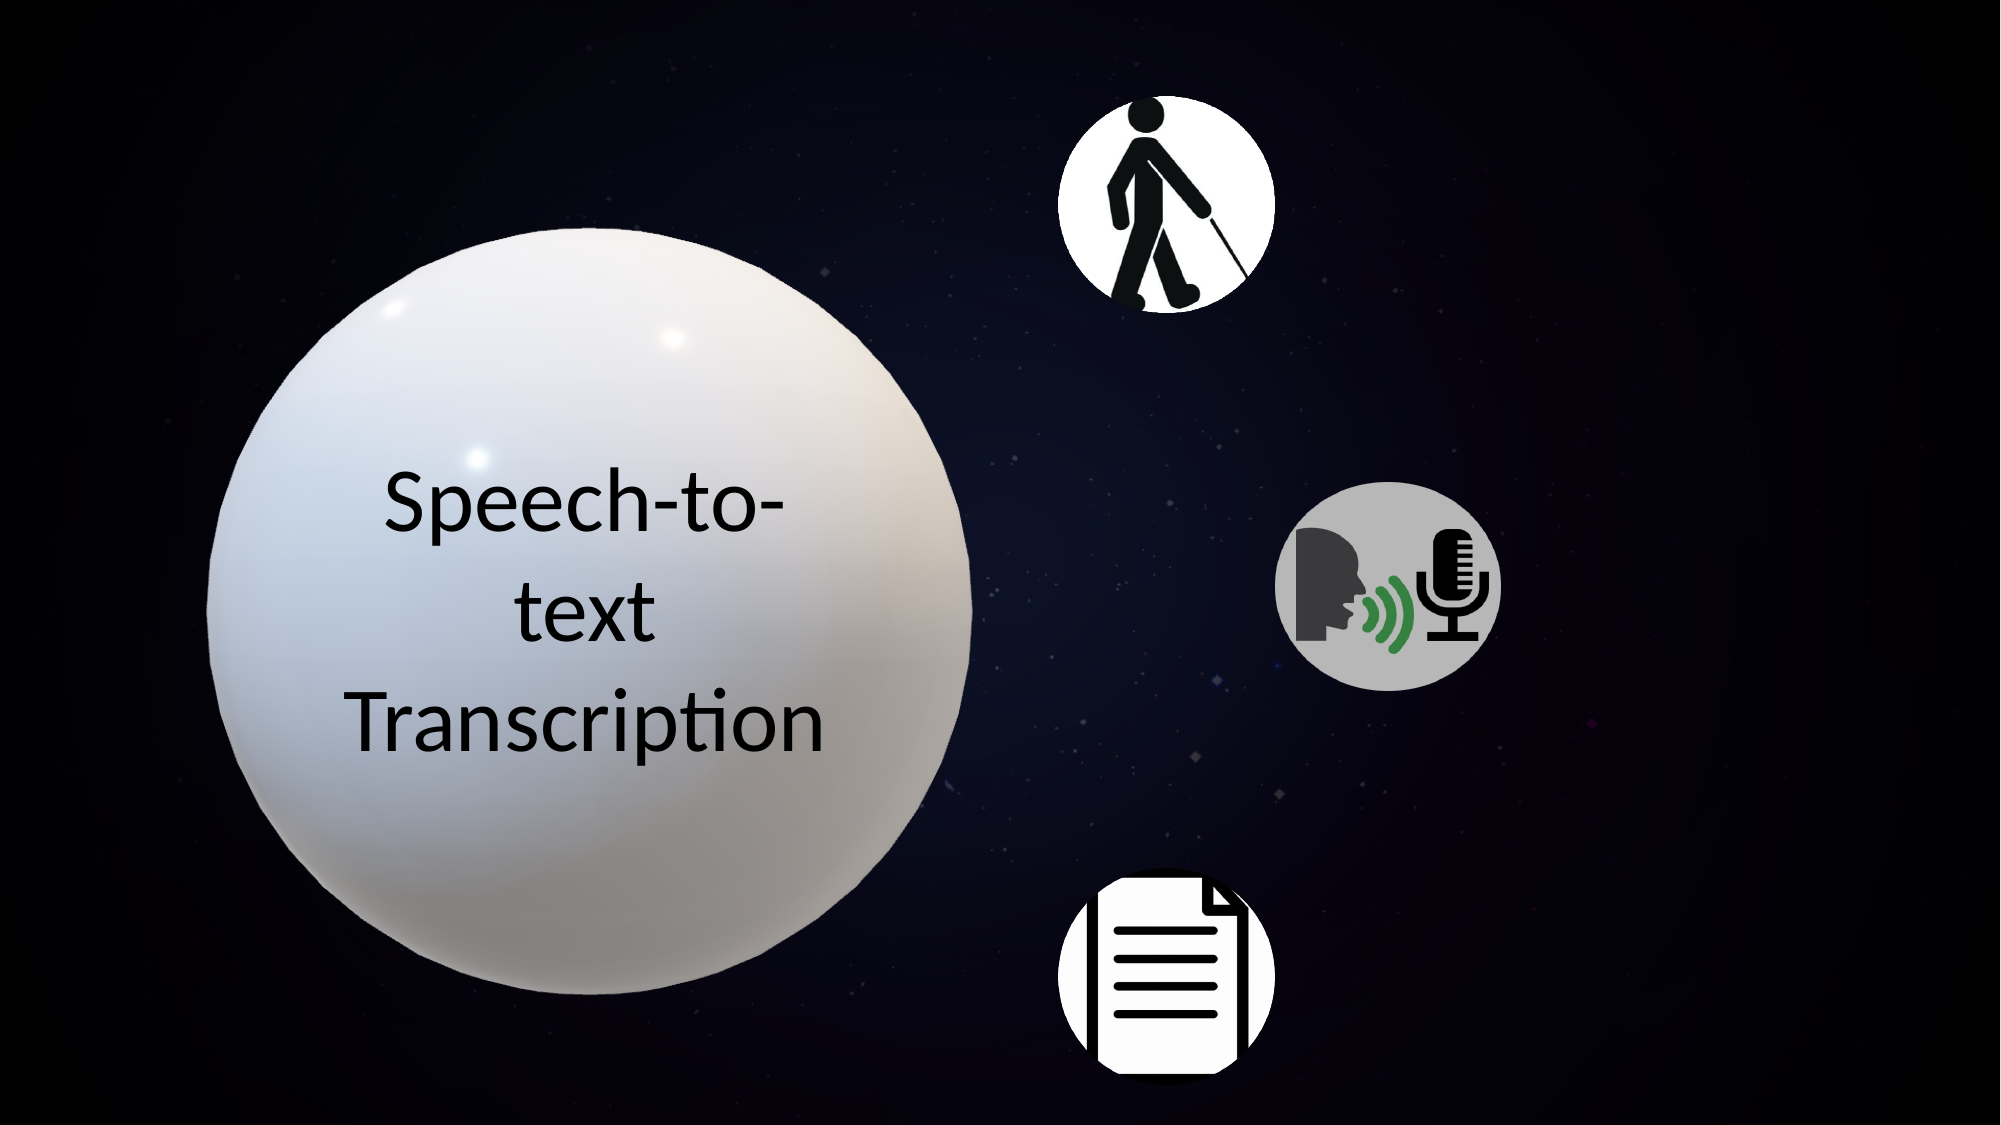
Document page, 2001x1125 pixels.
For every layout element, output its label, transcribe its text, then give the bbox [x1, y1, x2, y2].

picture [75, 0, 1927, 1125]
text_box Speech-to-text Transcription [315, 432, 856, 777]
